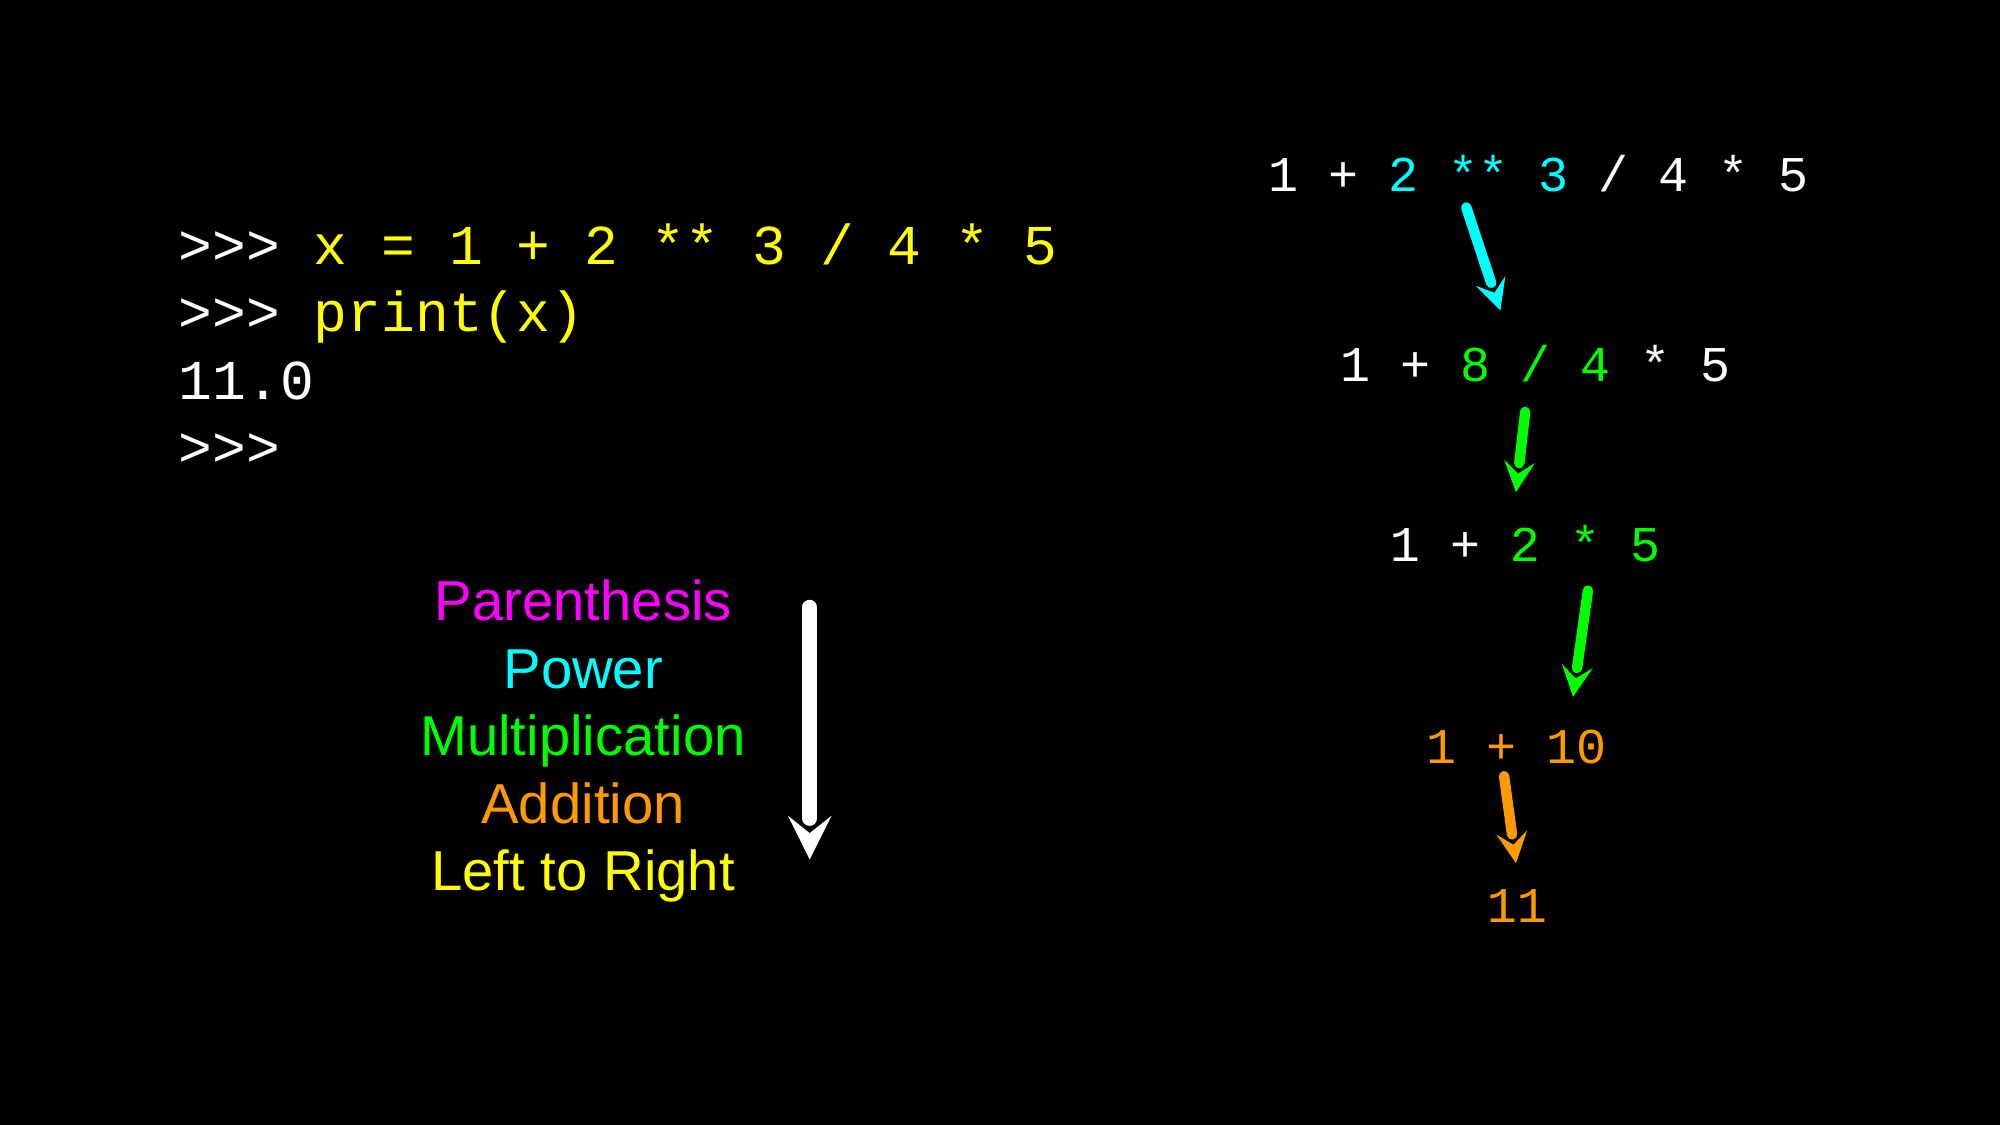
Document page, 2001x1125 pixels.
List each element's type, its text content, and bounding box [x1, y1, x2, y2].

text_box 1 + 2 ** 3 / 4 * 5 [1268, 121, 1838, 221]
text_box 1 + 8 / 4 * 5 [1339, 312, 1838, 411]
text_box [398, 547, 810, 920]
text_box 11 [1486, 853, 1576, 952]
text_box 1 + 2 * 5 [1389, 492, 1786, 591]
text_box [1466, 207, 1501, 311]
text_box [1503, 775, 1517, 864]
text_box >>> x = 1 + 2 ** 3 / 4 * 5 >>> print(x) 11.0 >>> [179, 161, 1084, 525]
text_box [1515, 411, 1526, 493]
text_box 1 + 10 [1425, 693, 1704, 793]
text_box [1572, 590, 1589, 698]
